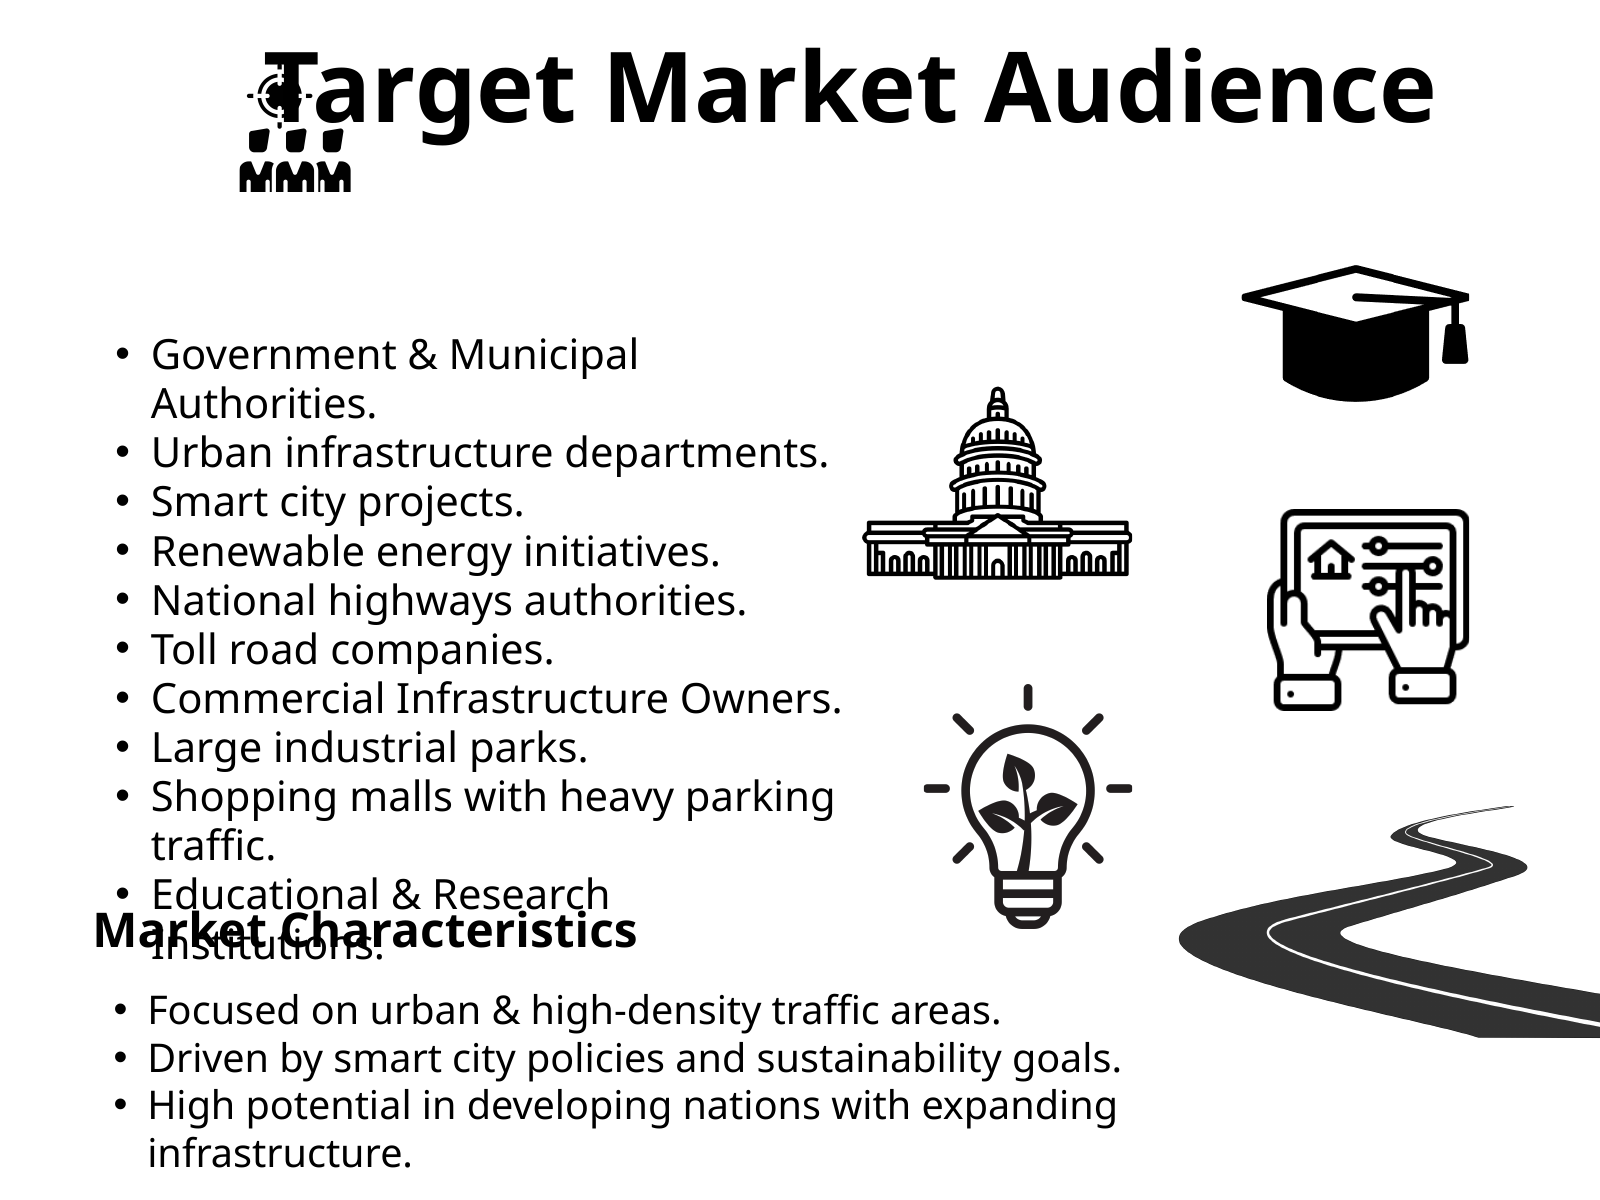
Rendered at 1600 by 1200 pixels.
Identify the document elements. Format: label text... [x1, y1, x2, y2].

text_box [923, 684, 1133, 900]
text_box Market Characteristics Focused on urban & high-density traffic areas. Driven by smart city policies and sustainability goals. High potential in developing nations with expanding infrastructure. [79, 900, 1242, 1176]
text_box Government & Municipal Authorities. Urban infrastructure departments. Smart city projects. Renewable energy initiatives. National highways authorities. Toll road companies. Commercial Infrastructure Owners. Large industrial parks. Shopping malls with heavy parking traffic. Educational & Research Institutions. [79, 328, 847, 900]
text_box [79, 47, 1521, 249]
text_box [1267, 509, 1470, 712]
text_box [1241, 265, 1470, 408]
text_box [1083, 806, 1600, 1042]
text_box [862, 386, 1133, 580]
